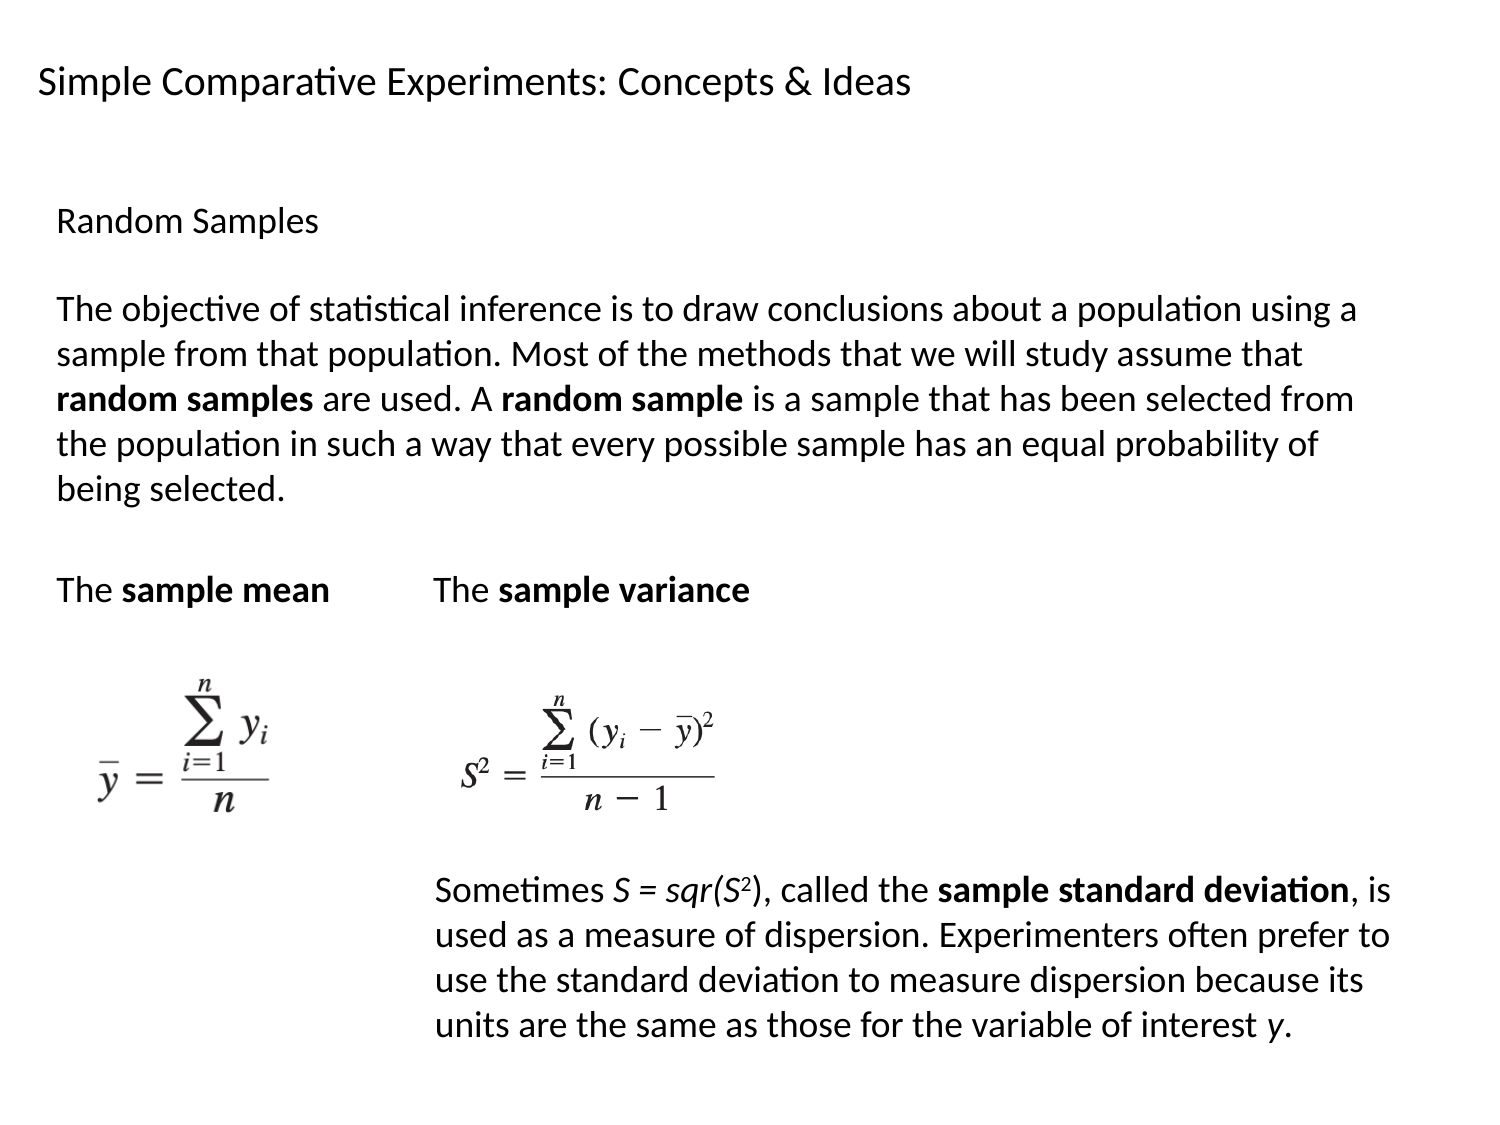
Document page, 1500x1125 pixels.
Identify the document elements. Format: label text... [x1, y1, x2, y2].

text_box Random Samples [41, 188, 1447, 248]
text_box Simple Comparative Experiments: Concepts & Ideas [23, 46, 1340, 111]
text_box Sometimes S = sqr(S2), called the sample standard deviation, is used as a measure of dispersion. Experimenters often prefer to use the standard deviation to measure dispersion because its units are the same as those for the variable of interest y. [419, 857, 1424, 1053]
text_box The sample mean [41, 558, 405, 618]
text_box The sample variance [418, 558, 802, 618]
text_box The objective of statistical inference is to draw conclusions about a population using a sample from that population. Most of the methods that we will study assume that random samples are used. A random sample is a sample that has been selected from the population in such a way that every possible sample has an equal probability of being selected. [41, 276, 1424, 517]
picture [418, 684, 769, 825]
picture [0, 657, 350, 858]
